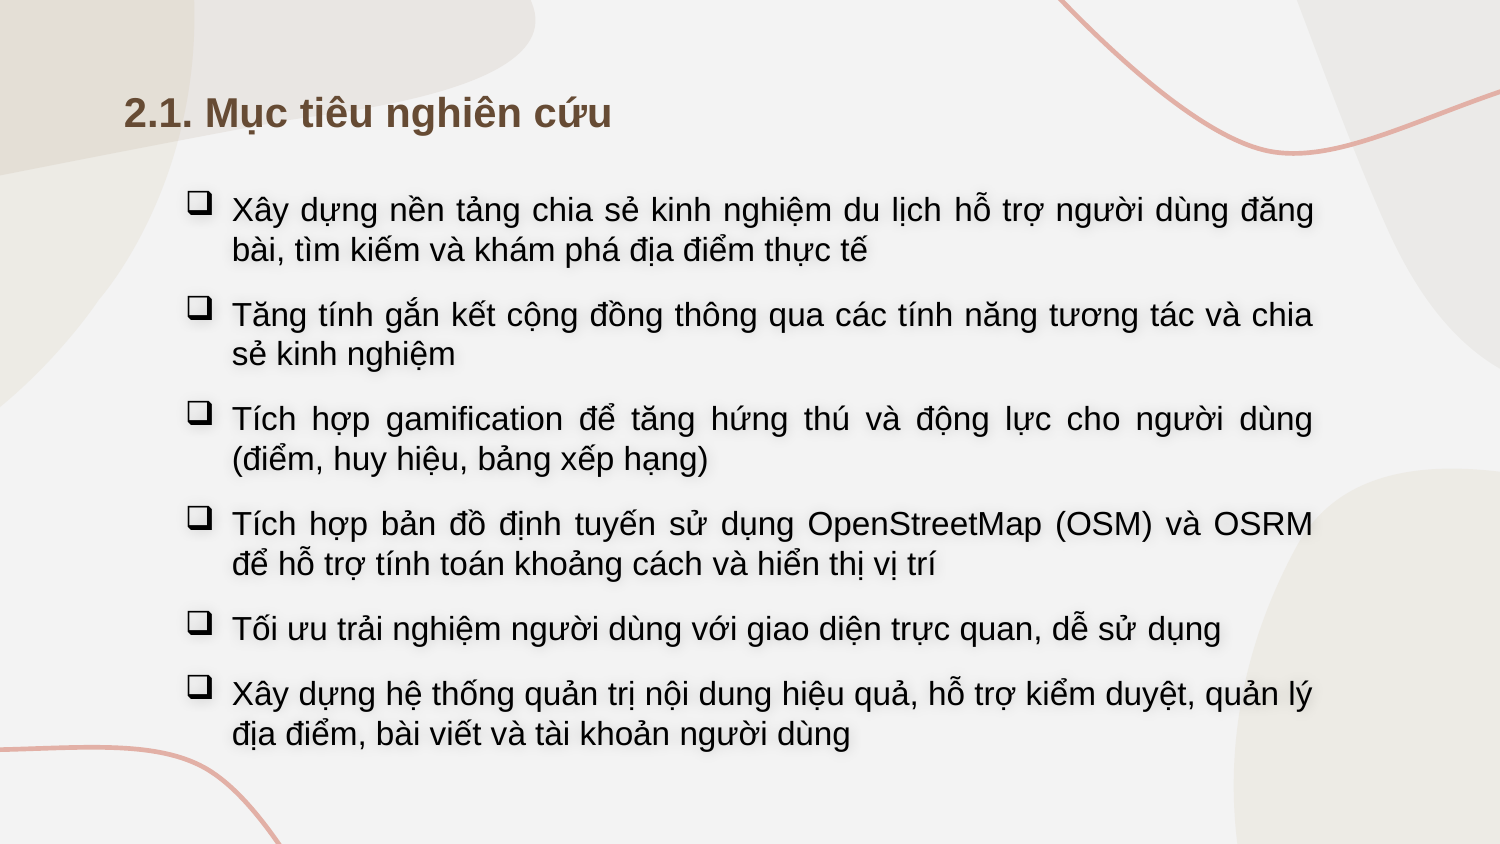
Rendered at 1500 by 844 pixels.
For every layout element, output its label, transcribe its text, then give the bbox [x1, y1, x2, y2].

text_box 2.1. Mục tiêu nghiên cứu [109, 77, 816, 143]
text_box Xây dựng nền tảng chia sẻ kinh nghiệm du lịch hỗ trợ người dùng đăng bài, tìm kiếm và khám phá địa điểm thực tế Tăng tính gắn kết cộng đồng thông qua các tính năng tương tác và chia sẻ kinh nghiệm Tích hợp gamification để tăng hứng thú và động lực cho người dùng (điểm, huy hiệu, bảng xếp hạng) Tích hợp bản đồ định tuyến sử dụng OpenStreetMap (OSM) và OSRM để hỗ trợ tính toán khoảng cách và hiển thị vị trí Tối ưu trải nghiệm người dùng với giao diện trực quan, dễ sử dụng Xây dựng hệ thống quản trị nội dung hiệu quả, hỗ trợ kiểm duyệt, quản lý địa điểm, bài viết và tài khoản người dùng [170, 180, 1330, 760]
